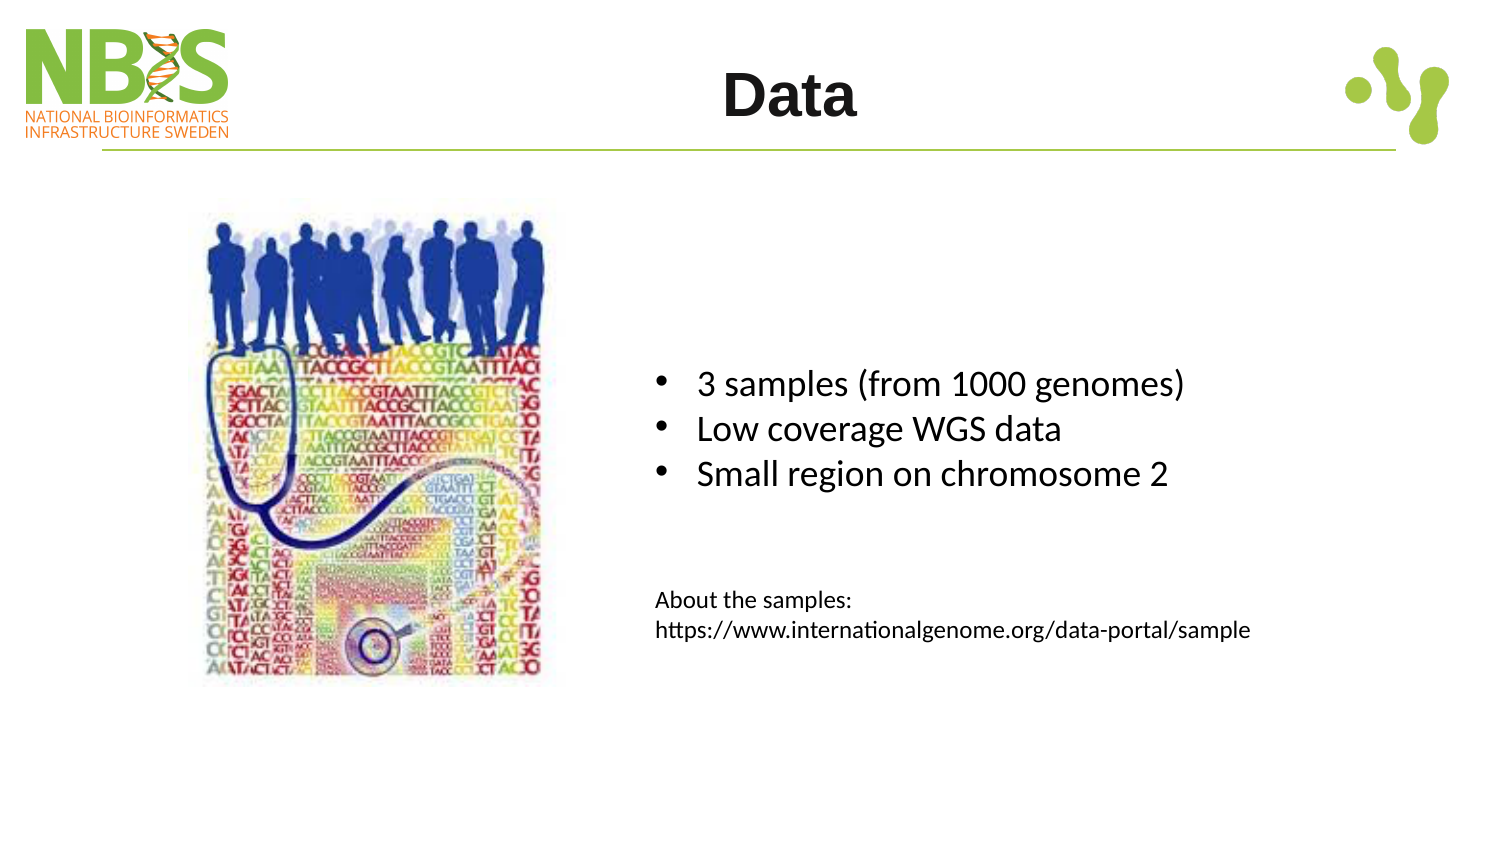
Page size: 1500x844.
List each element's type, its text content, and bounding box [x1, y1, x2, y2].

title Data [303, 44, 1277, 147]
picture [188, 198, 566, 687]
text_box 3 samples (from 1000 genomes) Low coverage WGS data Small region on chromosome 2 About the samples: https://www.internationalgenome.org/data-portal/sample [643, 352, 1367, 684]
picture [1342, 44, 1451, 147]
picture [26, 29, 228, 138]
